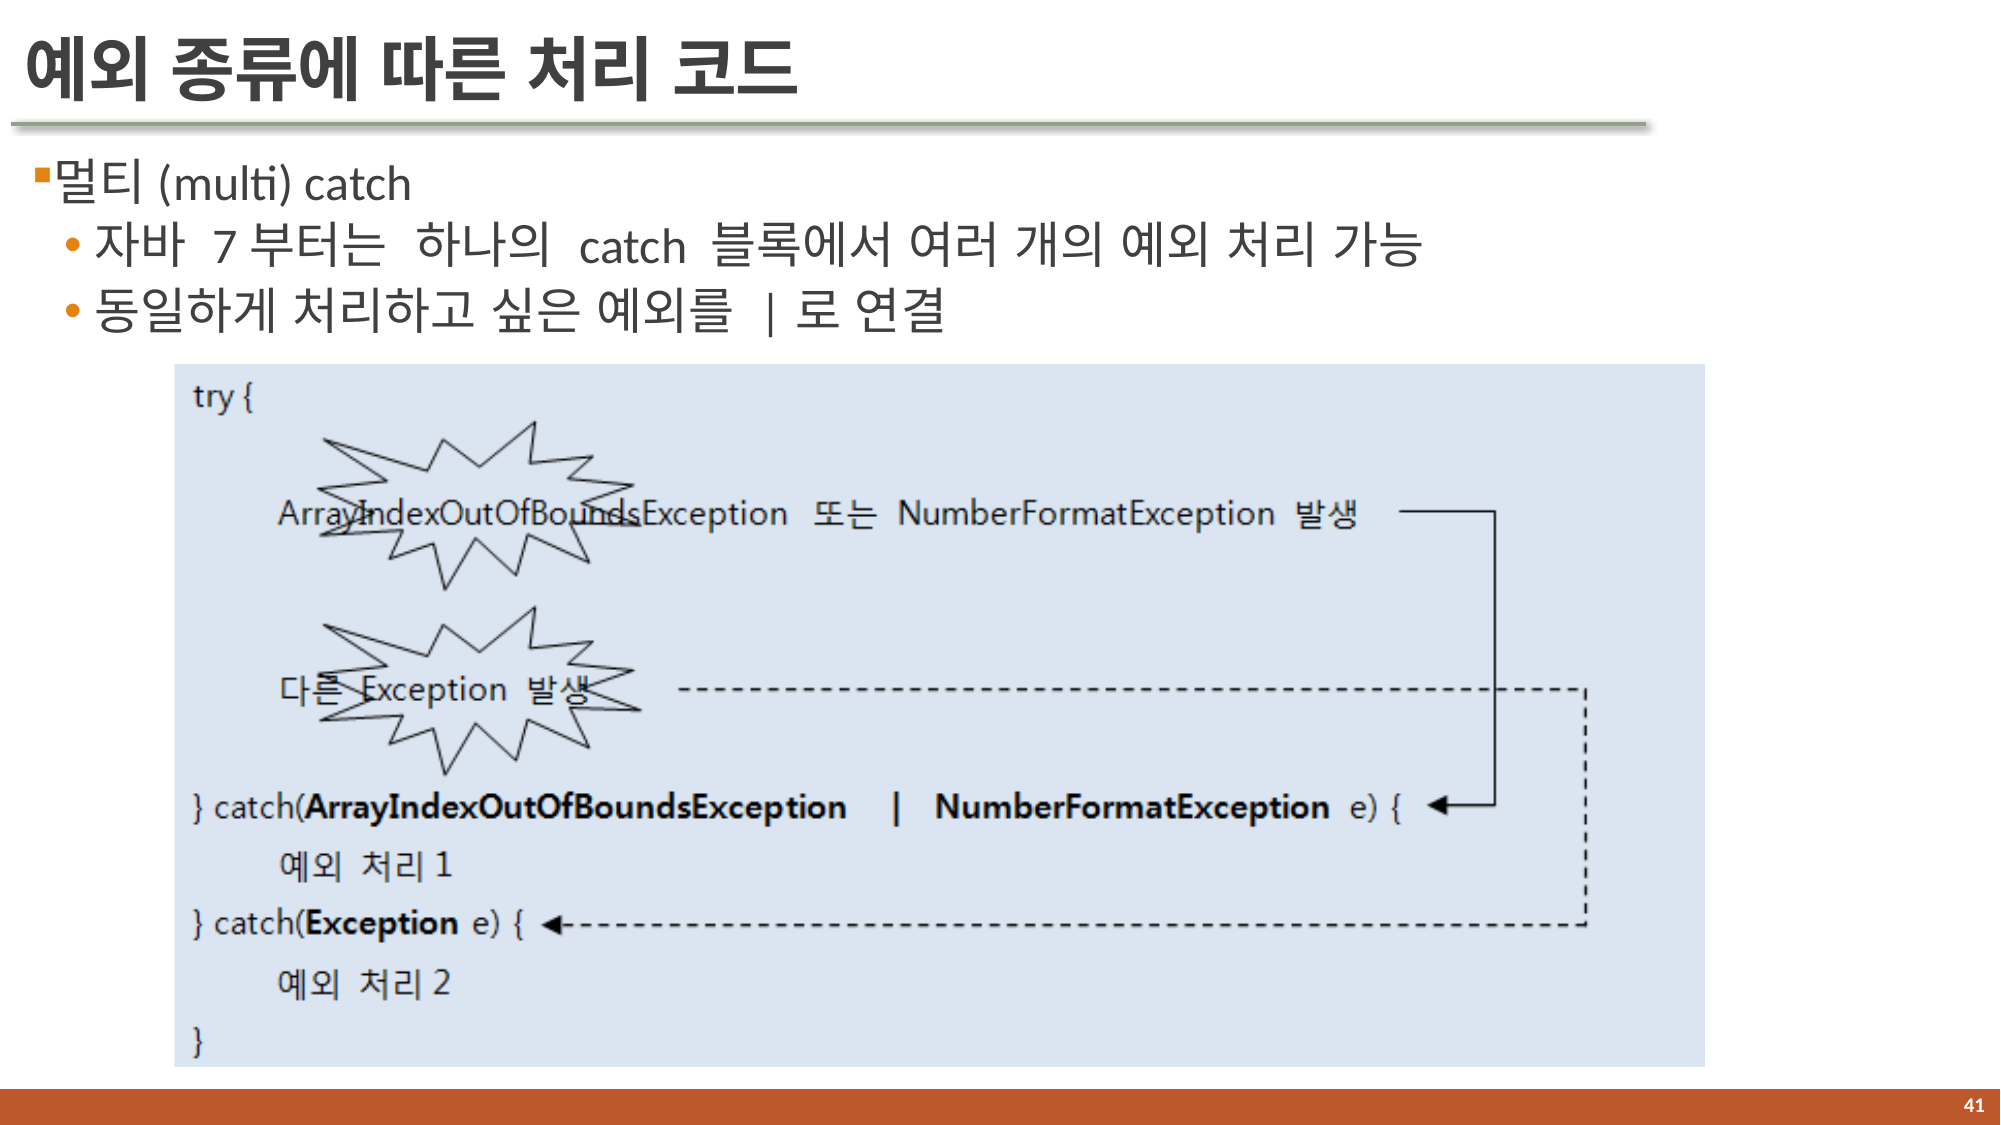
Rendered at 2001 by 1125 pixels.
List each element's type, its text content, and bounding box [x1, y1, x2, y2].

list 멀티(multi) catch 자바 7부터는 하나의 catch 블록에서 여러 개의 예외 처리 가능 동일하게 처리하고 싶은 예외를 |로 연결 [31, 149, 1945, 1067]
picture [173, 364, 1705, 1067]
title 예외 종류에 따른 처리 코드 [9, 17, 1660, 118]
slide_number 40 [1784, 1083, 2000, 1125]
